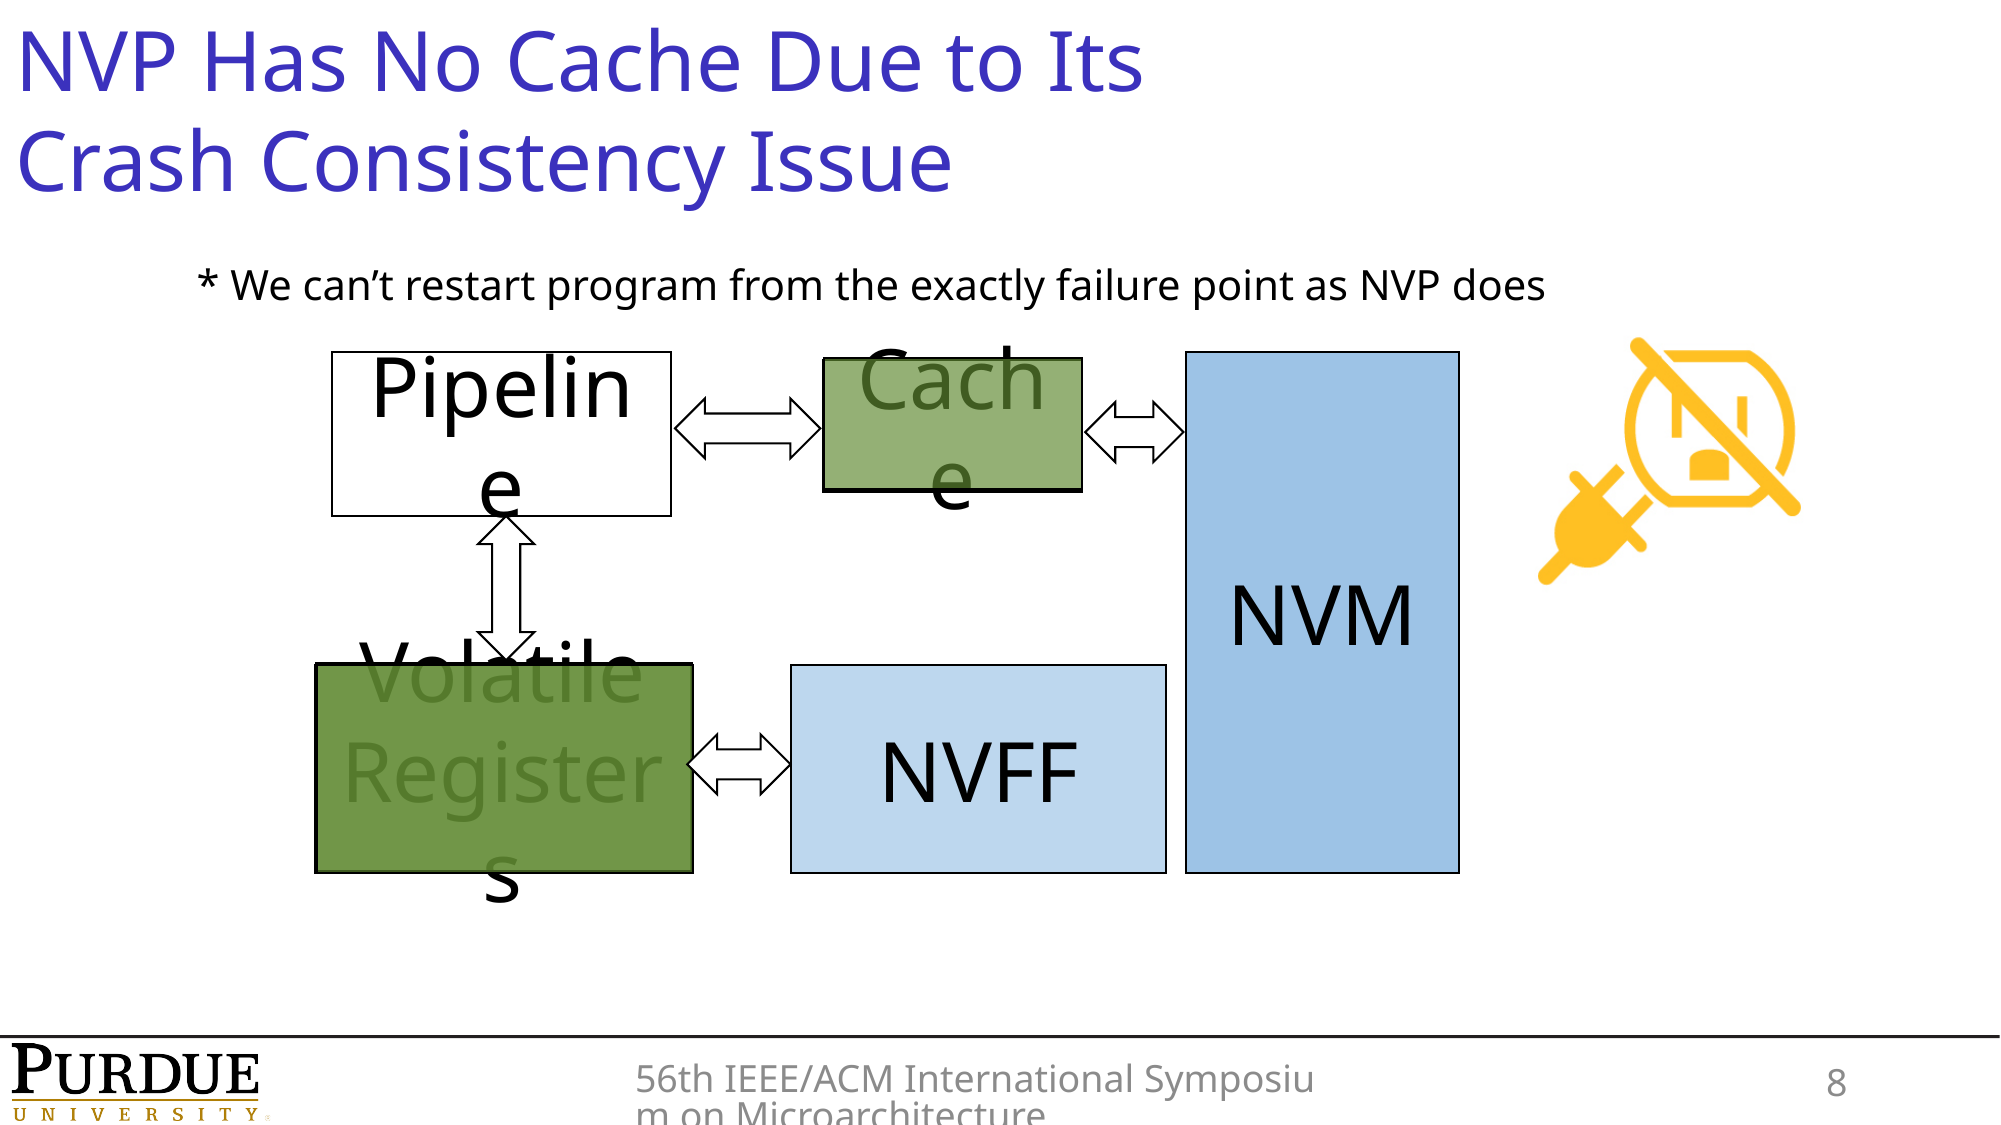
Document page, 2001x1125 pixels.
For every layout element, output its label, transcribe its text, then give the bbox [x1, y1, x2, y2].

text_box [475, 514, 537, 662]
text_box [823, 357, 1083, 491]
text_box * We can’t restart program from the exactly failure point as NVP does [181, 251, 1562, 317]
text_box [673, 396, 822, 461]
text_box [685, 731, 793, 797]
slide_number 8 [1412, 1054, 1863, 1115]
text_box NVFF [790, 664, 1167, 874]
text_box NVM [1185, 351, 1460, 874]
text_box Pipeline [331, 351, 672, 517]
picture [11, 1043, 271, 1121]
text_box NVP Has No Cache Due to Its Crash Consistency Issue [0, 0, 1351, 216]
text_box [1083, 399, 1185, 465]
footer 56th IEEE/ACM International Symposium on Microarchitecture [620, 1045, 1338, 1115]
text_box [316, 664, 694, 874]
picture [1534, 318, 1807, 604]
